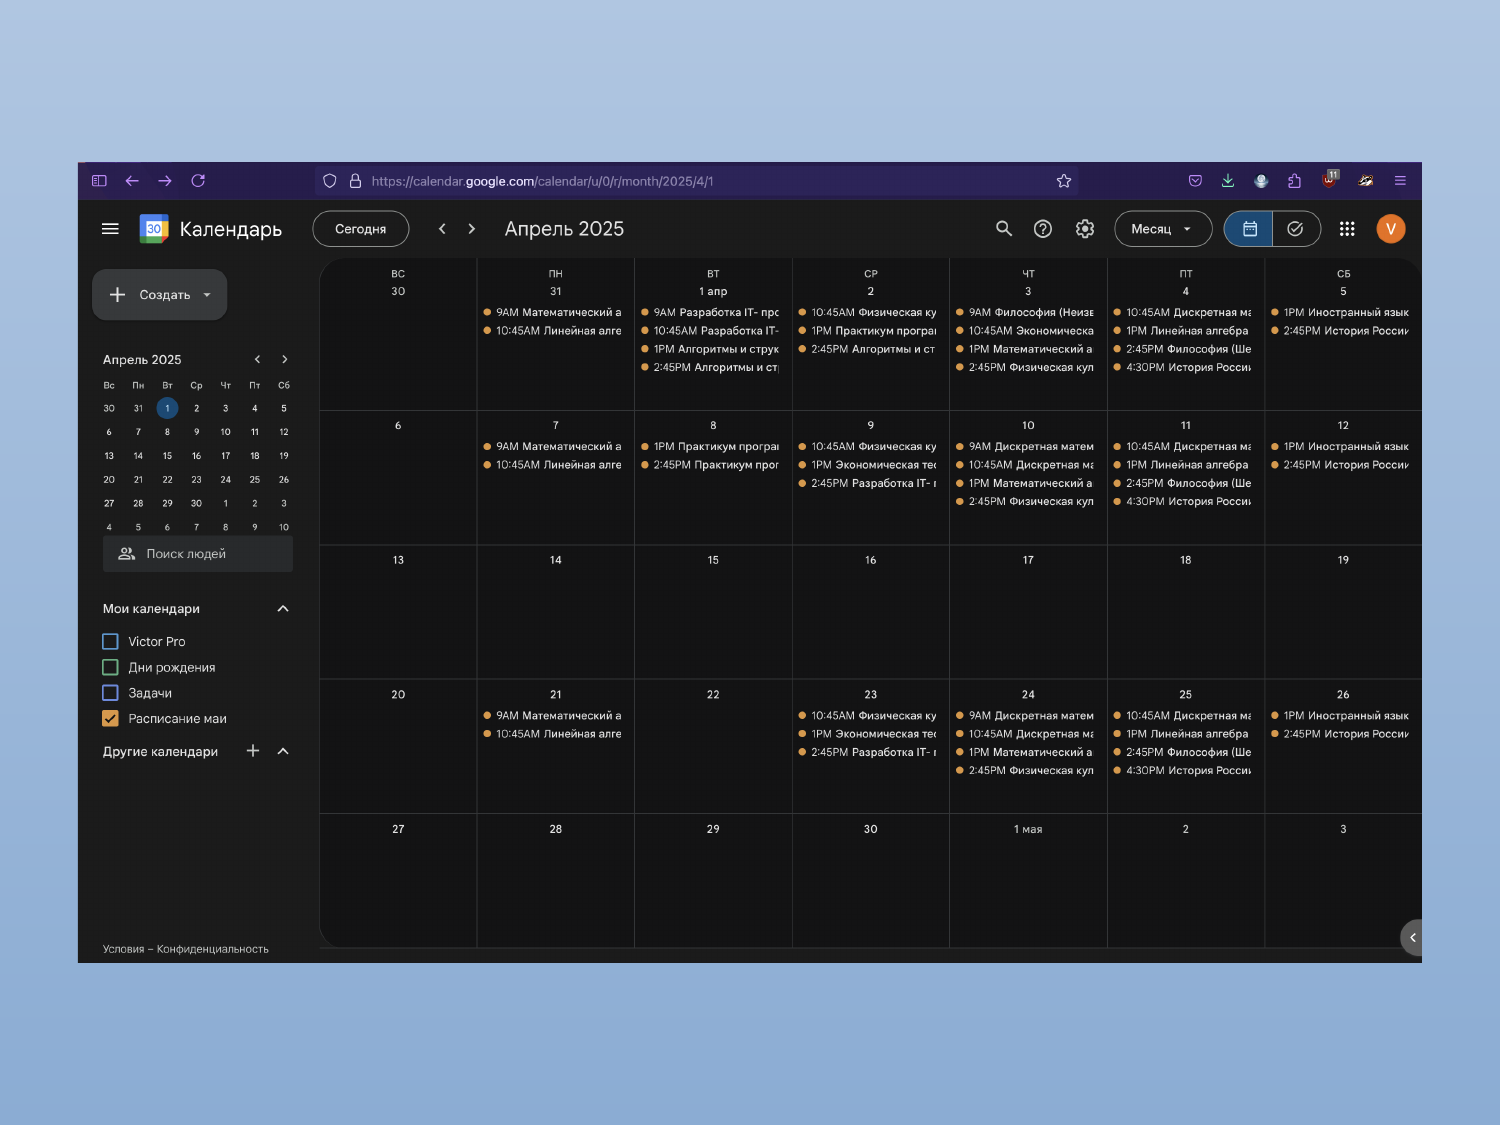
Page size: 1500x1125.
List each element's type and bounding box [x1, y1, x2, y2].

picture [77, 162, 1423, 963]
